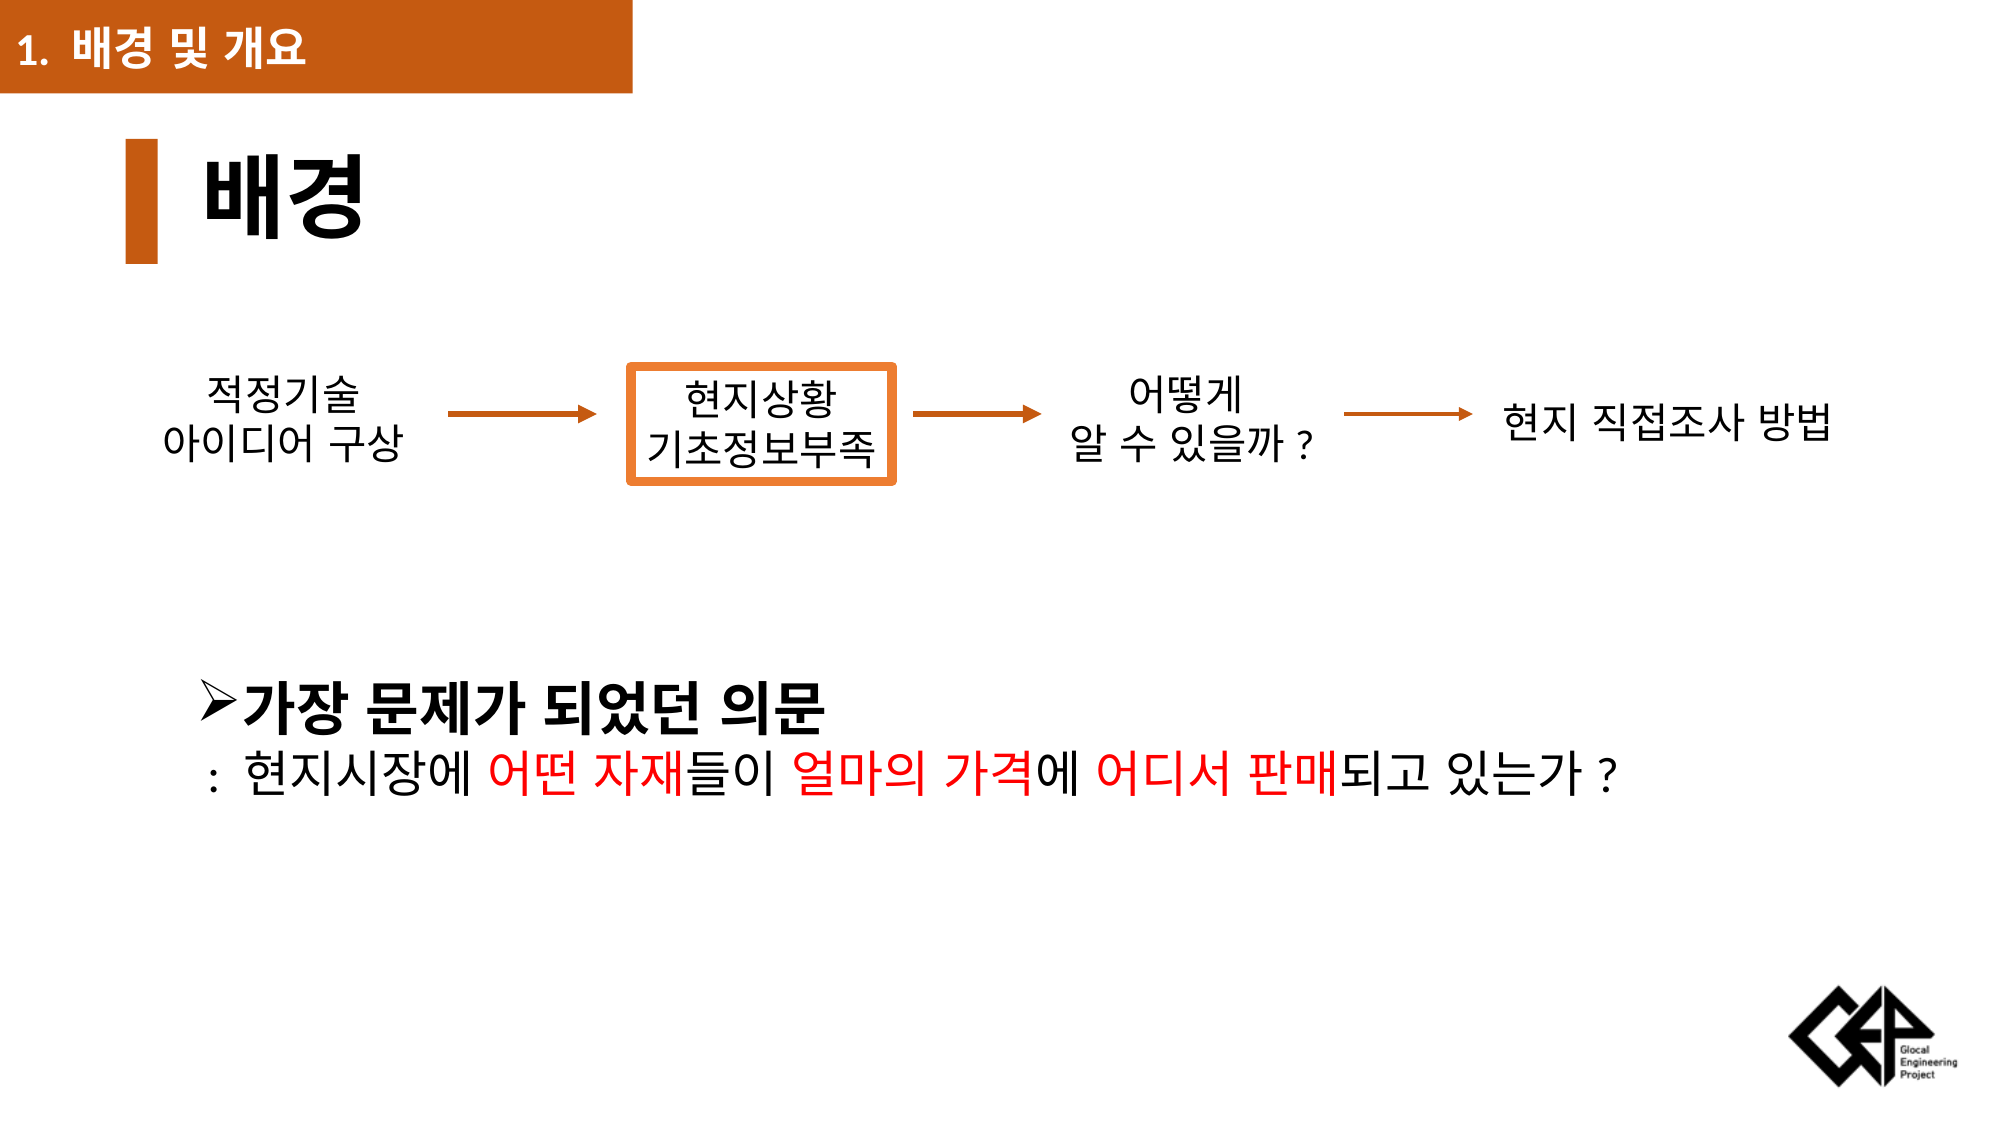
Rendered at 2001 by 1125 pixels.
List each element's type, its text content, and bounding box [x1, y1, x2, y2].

text_box 어떻게 알 수 있을까? [1054, 360, 1330, 476]
text_box [125, 138, 158, 264]
text_box 적정기술 아이디어 구상 [147, 360, 420, 476]
text_box 현지 직접조사 방법 [1488, 389, 1850, 455]
picture [1780, 977, 1966, 1108]
text_box 가장 문제가 되었던 의문 : 현지시장에 어떤 자재들이 얼마의 가격에 어디서 판매되고 있는가? [181, 665, 1635, 810]
text_box 현지상황 기초정보부족 [631, 366, 892, 482]
text_box 배경 [186, 93, 1912, 311]
text_box 1. 배경 및 개요 [0, 0, 633, 94]
